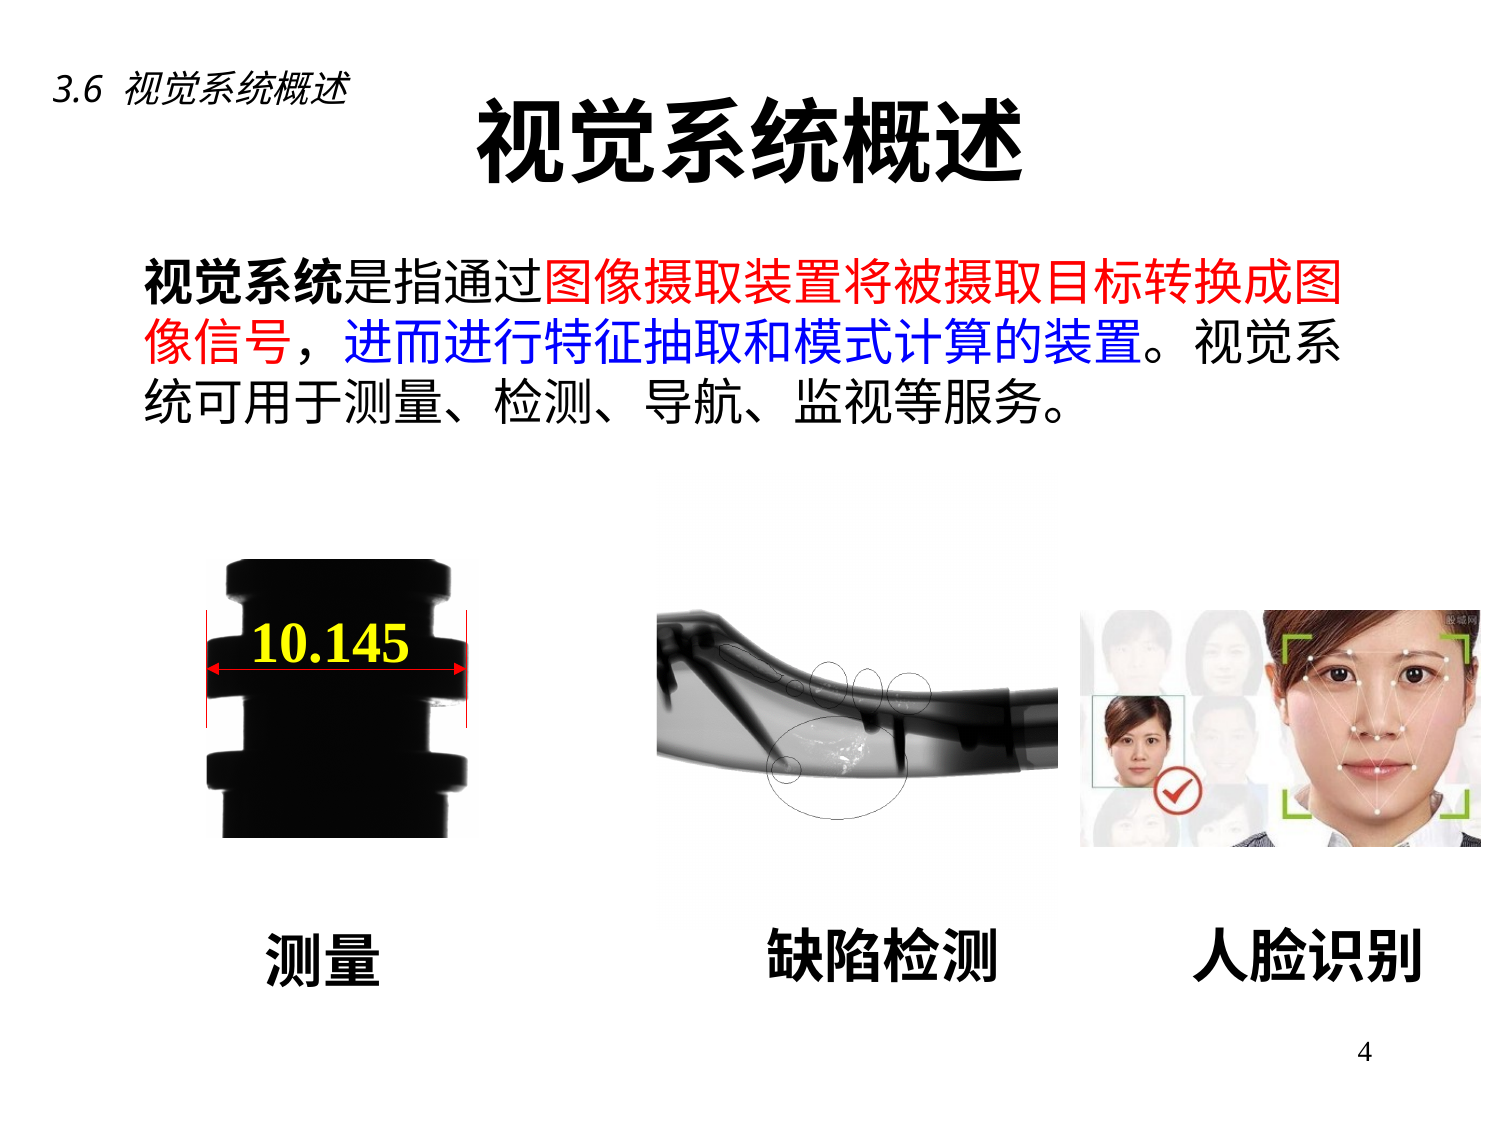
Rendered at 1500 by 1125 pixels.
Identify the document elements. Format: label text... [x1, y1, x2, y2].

text_box 人脸识别 [1176, 911, 1440, 997]
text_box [206, 559, 479, 838]
list 视觉系统是指通过图像摄取装置将被摄取目标转换成图像信号，进而进行特征抽取和模式计算的装置。视觉系统可用于测量、检测、导航、监视等服务。 [128, 242, 1391, 479]
picture [627, 471, 1481, 930]
slide_number 4 [1074, 1025, 1388, 1100]
text_box 测量 [250, 916, 397, 1002]
text_box 缺陷检测 [751, 911, 1015, 997]
text_box 3.6 视觉系统概述 [37, 49, 479, 125]
title 视觉系统概述 [112, 99, 1388, 288]
